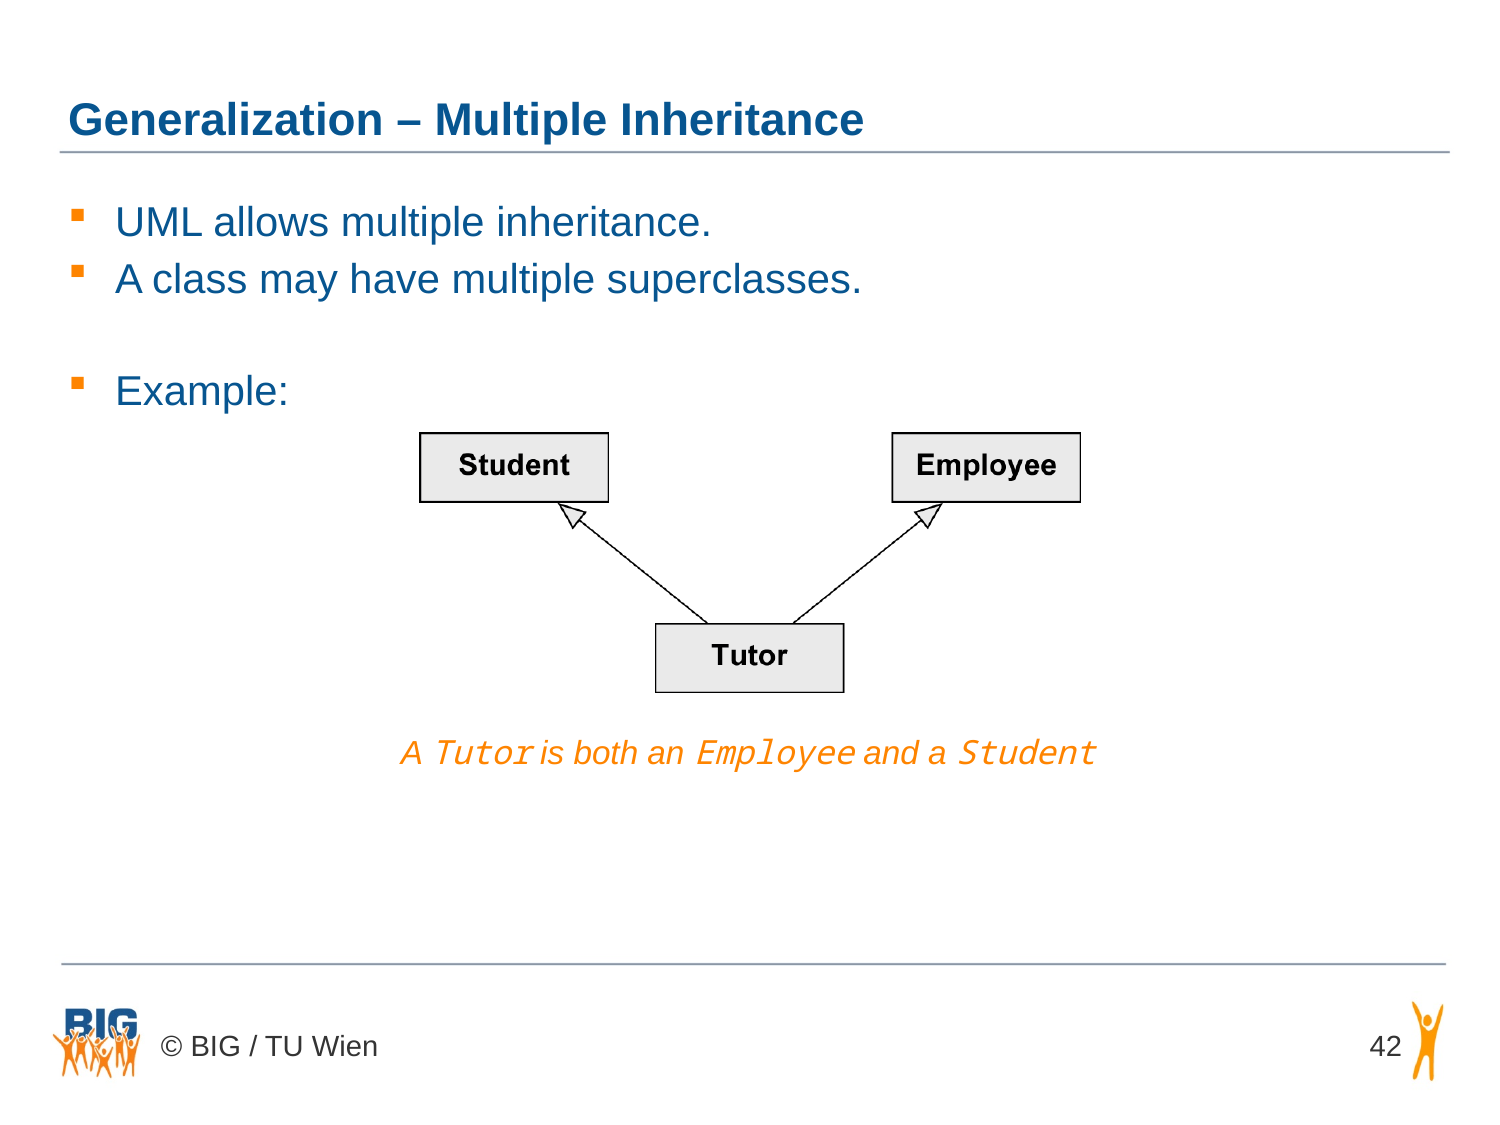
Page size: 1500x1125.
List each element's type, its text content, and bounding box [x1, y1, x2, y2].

picture [0, 954, 1497, 975]
slide_number 42 [1241, 1019, 1418, 1095]
picture [1400, 991, 1494, 1125]
picture [0, 142, 1500, 163]
title Generalization – Multiple Inheritance [52, 24, 1454, 153]
text_box A Tutor is both an Employee and a Student [385, 728, 1115, 876]
list UML allows multiple inheritance. A class may have multiple superclasses. Example: [52, 187, 1454, 962]
picture [6, 1000, 145, 1123]
picture [419, 431, 1081, 694]
